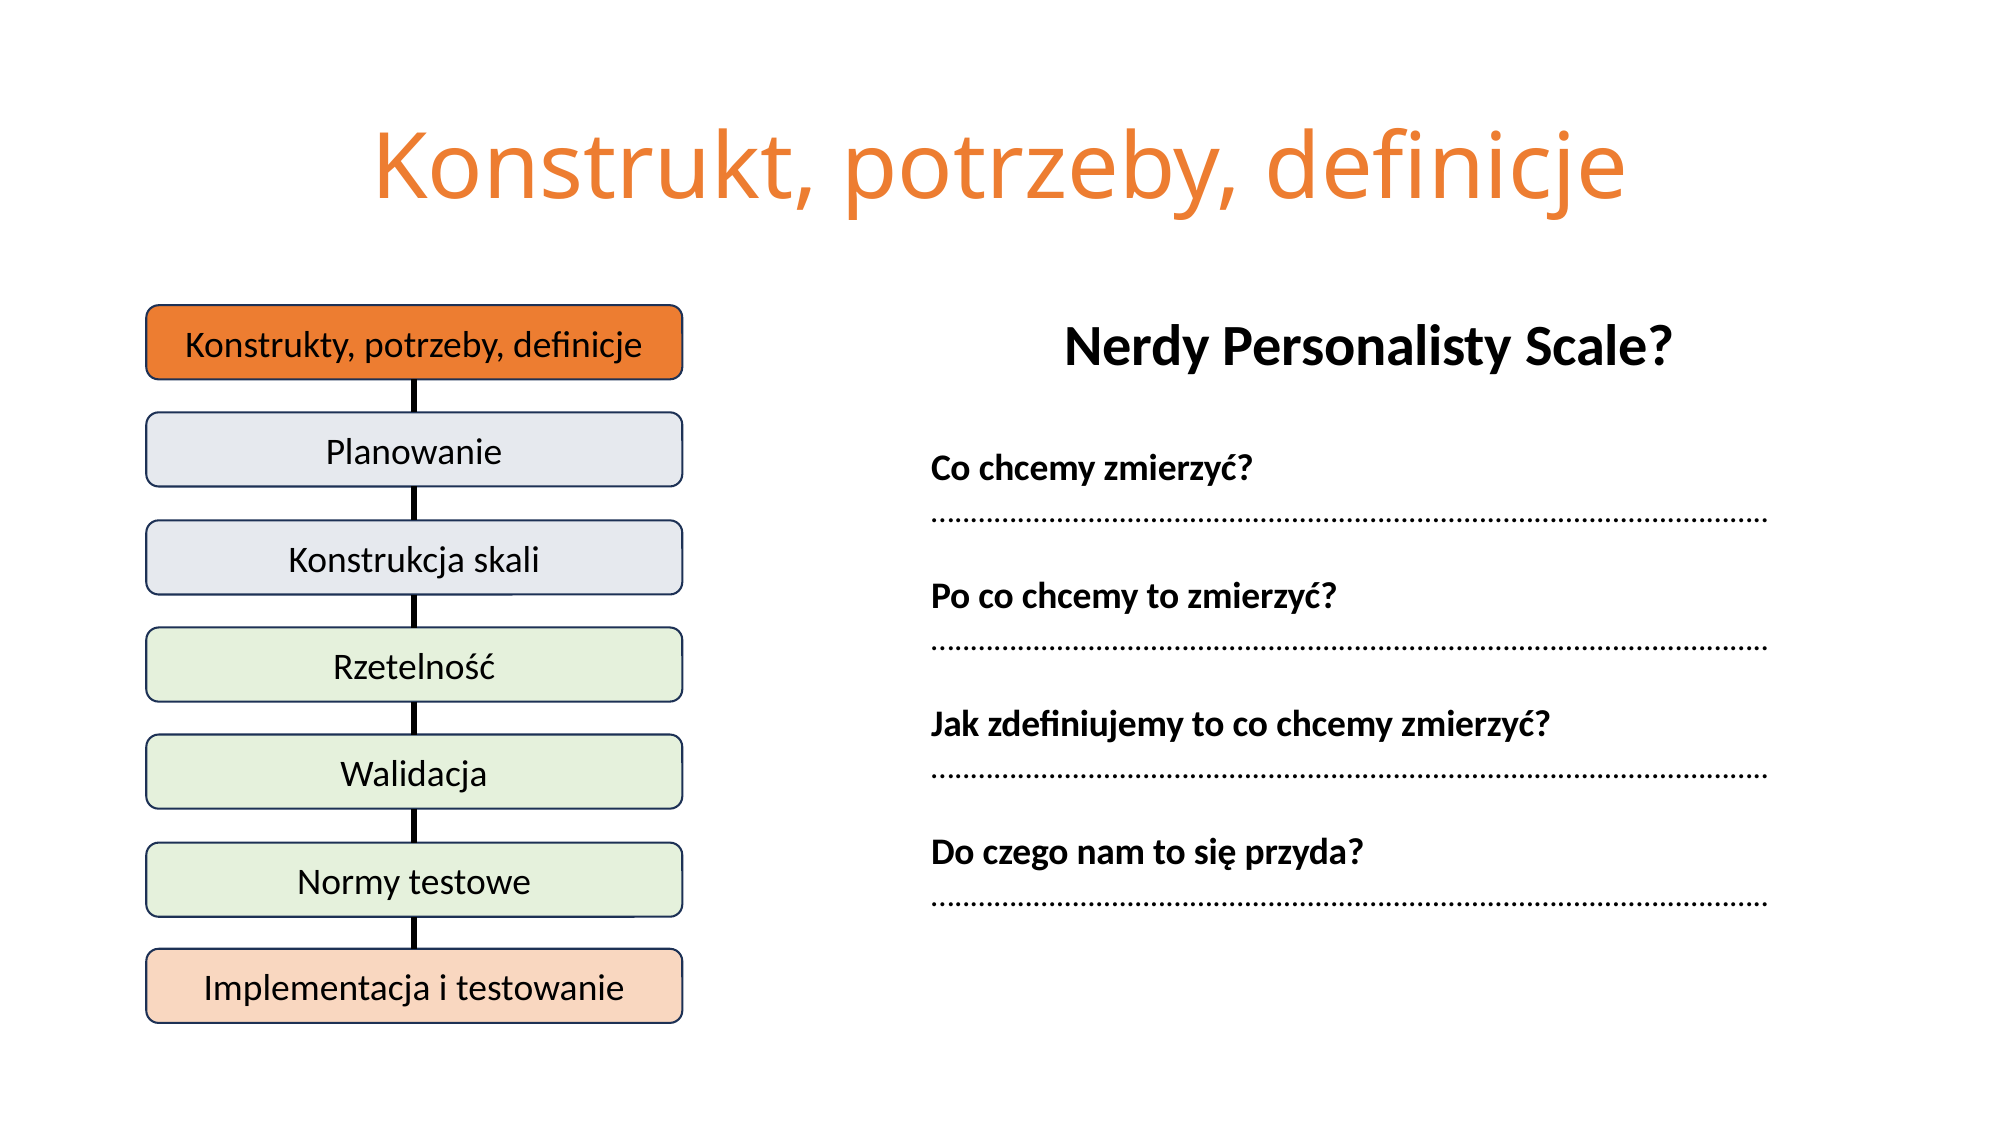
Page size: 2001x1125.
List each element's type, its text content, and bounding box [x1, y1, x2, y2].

text_box Rzetelność [145, 626, 684, 703]
text_box Konstrukty, potrzeby, definicje [145, 304, 684, 381]
text_box Implementacja i testowanie [145, 947, 684, 1024]
text_box Normy testowe [145, 841, 684, 918]
text_box Planowanie [145, 411, 684, 488]
text_box Nerdy Personalisty Scale? [1062, 305, 1690, 378]
text_box Walidacja [145, 733, 684, 810]
text_box Konstrukcja skali [145, 519, 684, 596]
text_box Co chcemy zmierzyć? …........................................................................................................ Po co chcemy to zmierzyć? …........................................................................................................ Jak zdefiniujemy to co chcemy zmierzyć? …........................................................................................................ Do czego nam to się przyda? …........................................................................................................ [929, 441, 1773, 994]
title Konstrukt, potrzeby, definicje [137, 59, 1863, 278]
